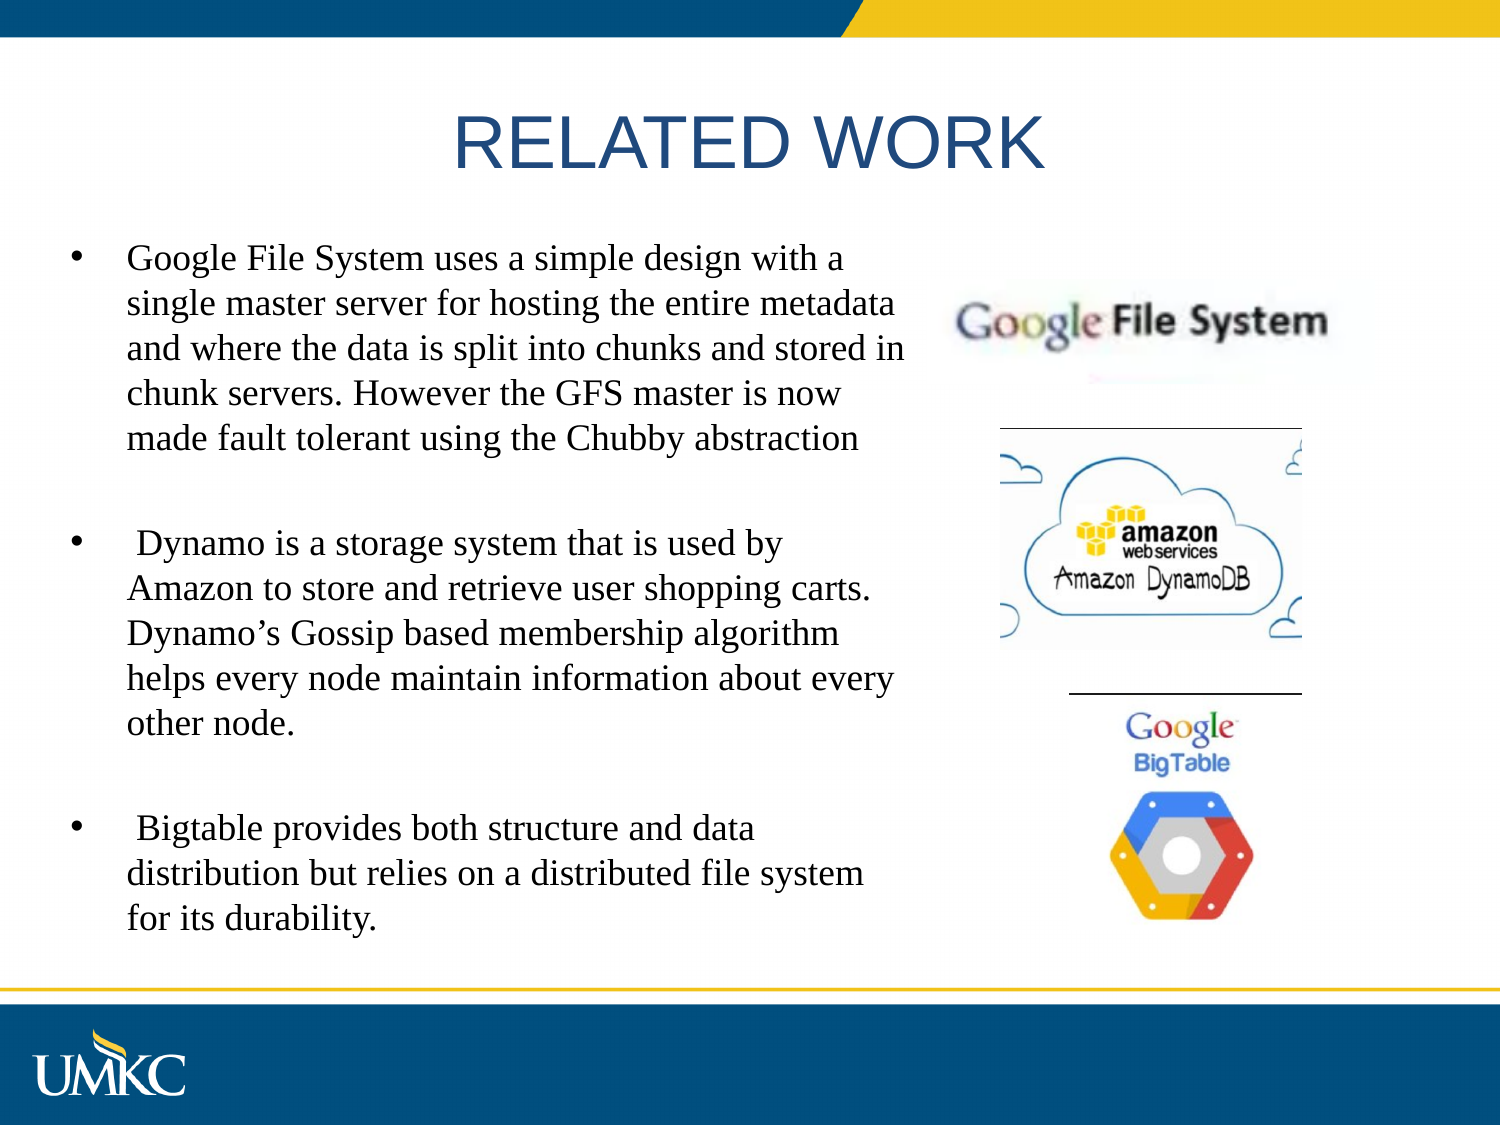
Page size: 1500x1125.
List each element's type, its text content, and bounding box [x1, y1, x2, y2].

list Google File System uses a simple design with a single master server for hosting the entire metadata and where the data is split into chunks and stored in chunk servers. However the GFS master is now made fault tolerant using the Chubby abstraction Dynamo is a storage system that is used by Amazon to store and retrieve user shopping carts. Dynamo’s Gossip based membership algorithm helps every node maintain information about every other node. Bigtable provides both structure and data distribution but relies on a distributed file system for its durability. [55, 167, 928, 997]
title RELATED WORK [75, 45, 1425, 233]
picture [0, 0, 1500, 1125]
